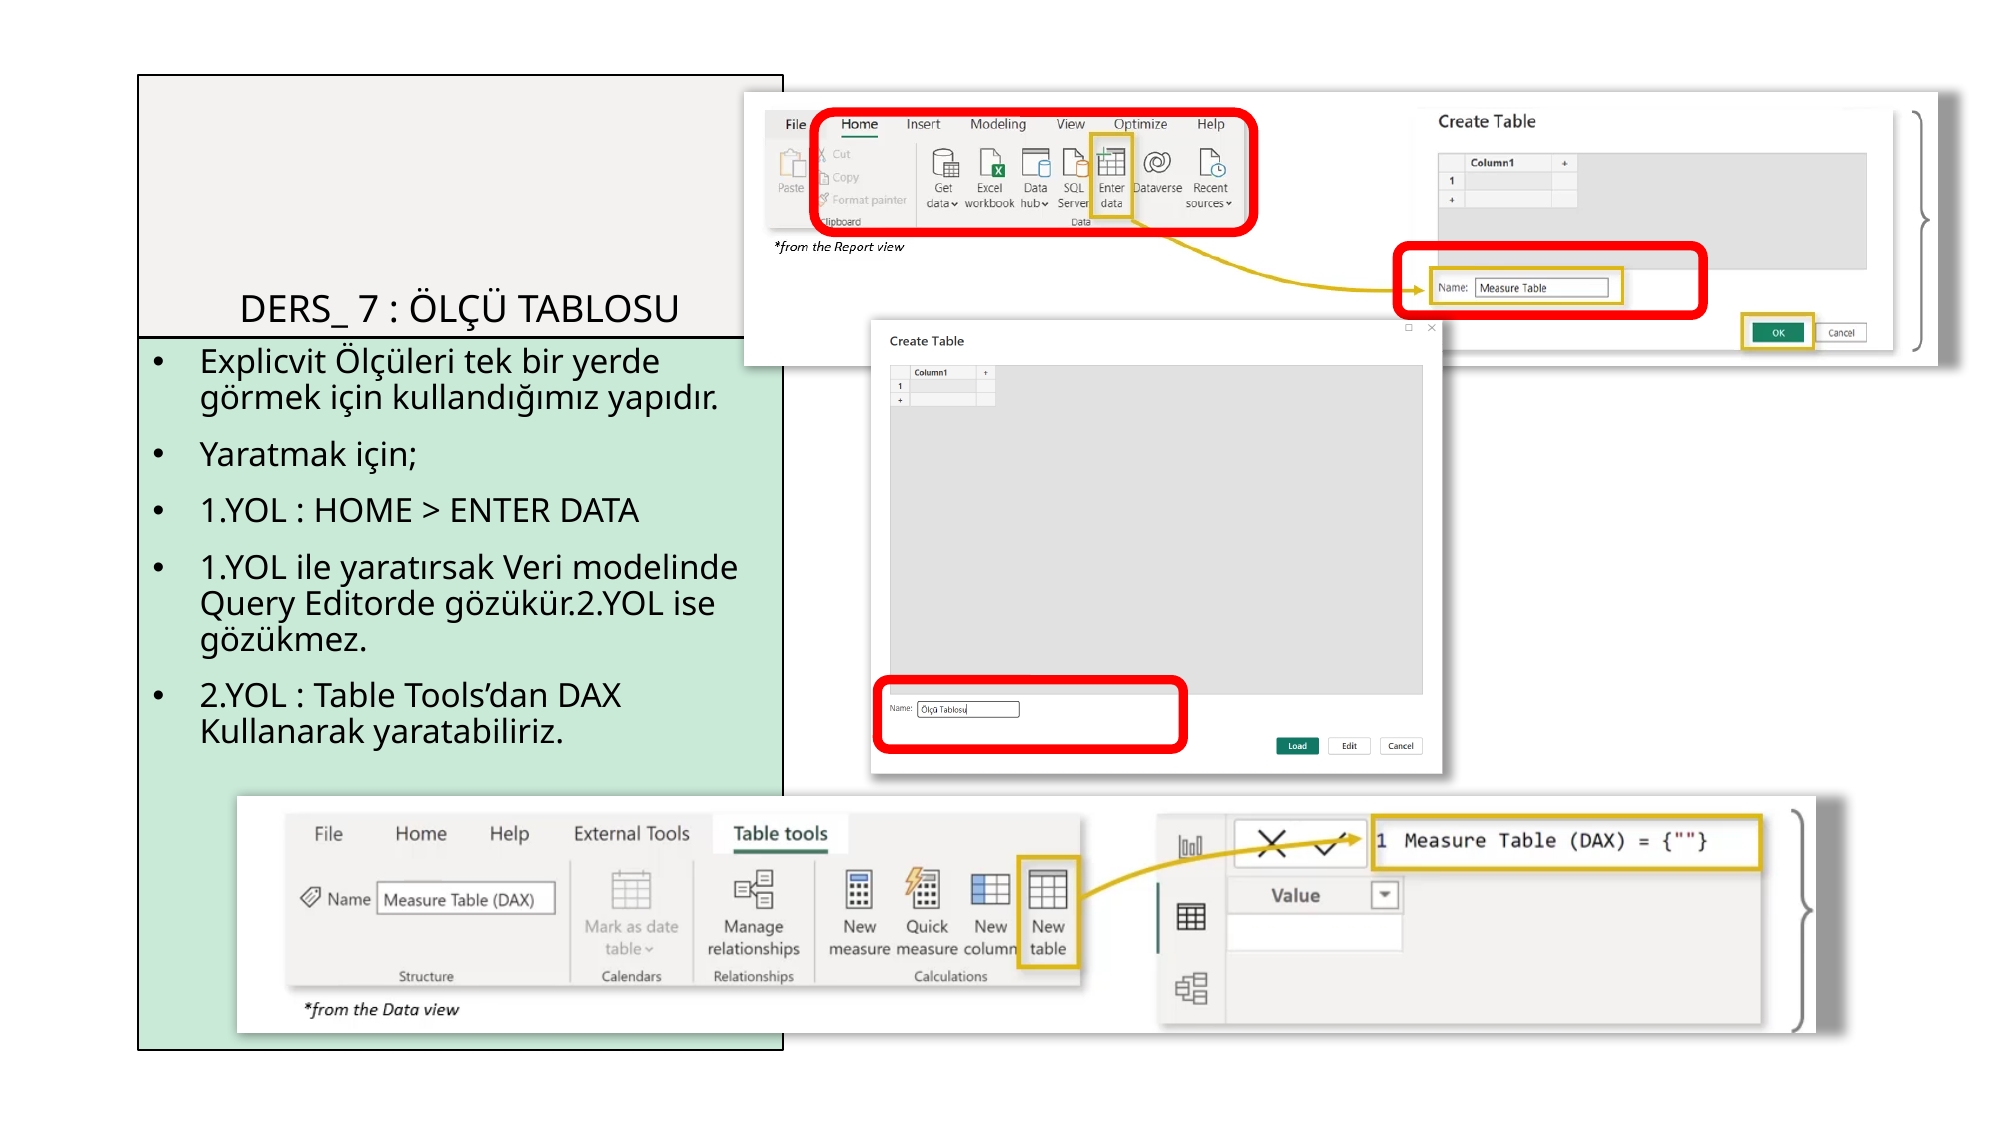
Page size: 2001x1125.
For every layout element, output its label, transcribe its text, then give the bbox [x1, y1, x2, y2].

picture [236, 795, 1817, 1034]
list Explicvit Ölçüleri tek bir yerde görmek için kullandığımız yapıdır. Yaratmak için; 1.YOL : HOME > ENTER DATA 1.YOL ile yaratırsak Veri modelinde Query Editorde gözükür.2.YOL ise gözükmez. 2.YOL : Table Tools’dan DAX Kullanarak yaratabiliriz. [137, 337, 783, 1050]
picture [744, 91, 1939, 775]
title DERS_ 7 : ÖLÇÜ TABLOSU [137, 75, 783, 337]
